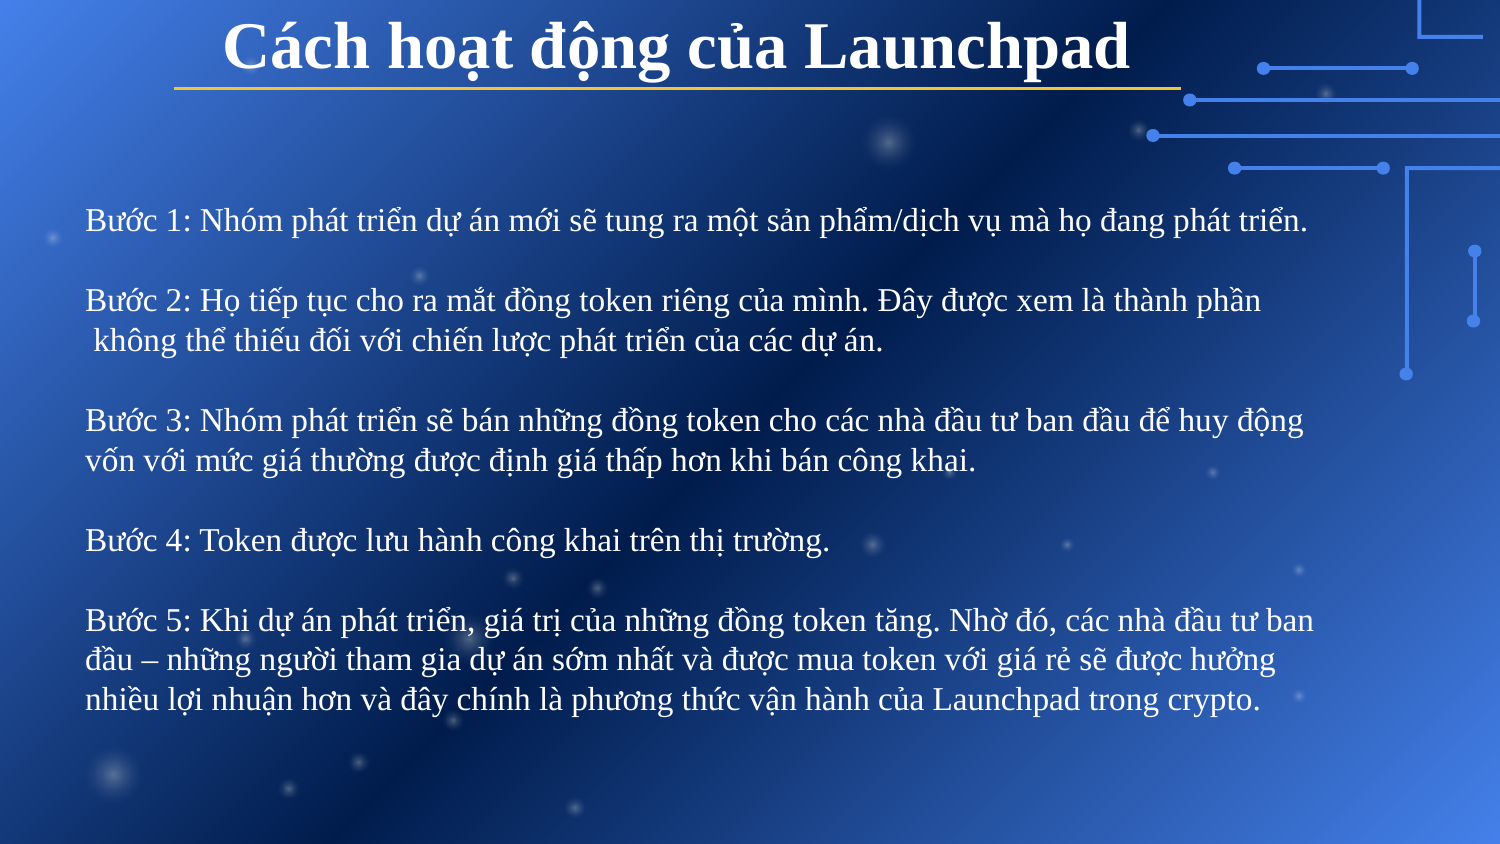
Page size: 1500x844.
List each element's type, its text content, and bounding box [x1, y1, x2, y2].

text_box Cách hoạt động của Launchpad [132, 0, 1291, 89]
text_box Bước 1: Nhóm phát triển dự án mới sẽ tung ra một sản phẩm/dịch vụ mà họ đang phát triển. Bước 2: Họ tiếp tục cho ra mắt đồng token riêng của mình. Đây được xem là thành phần không thể thiếu đối với chiến lược phát triển của các dự án. Bước 3: Nhóm phát triển sẽ bán những đồng token cho các nhà đầu tư ban đầu để huy động vốn với mức giá thường được định giá thấp hơn khi bán công khai. Bước 4: Token được lưu hành công khai trên thị trường. Bước 5: Khi dự án phát triển, giá trị của những đồng token tăng. Nhờ đó, các nhà đầu tư ban đầu – những người tham gia dự án sớm nhất và được mua token với giá rẻ sẽ được hưởng nhiều lợi nhuận hơn và đây chính là phương thức vận hành của Launchpad trong crypto. [70, 191, 1371, 765]
